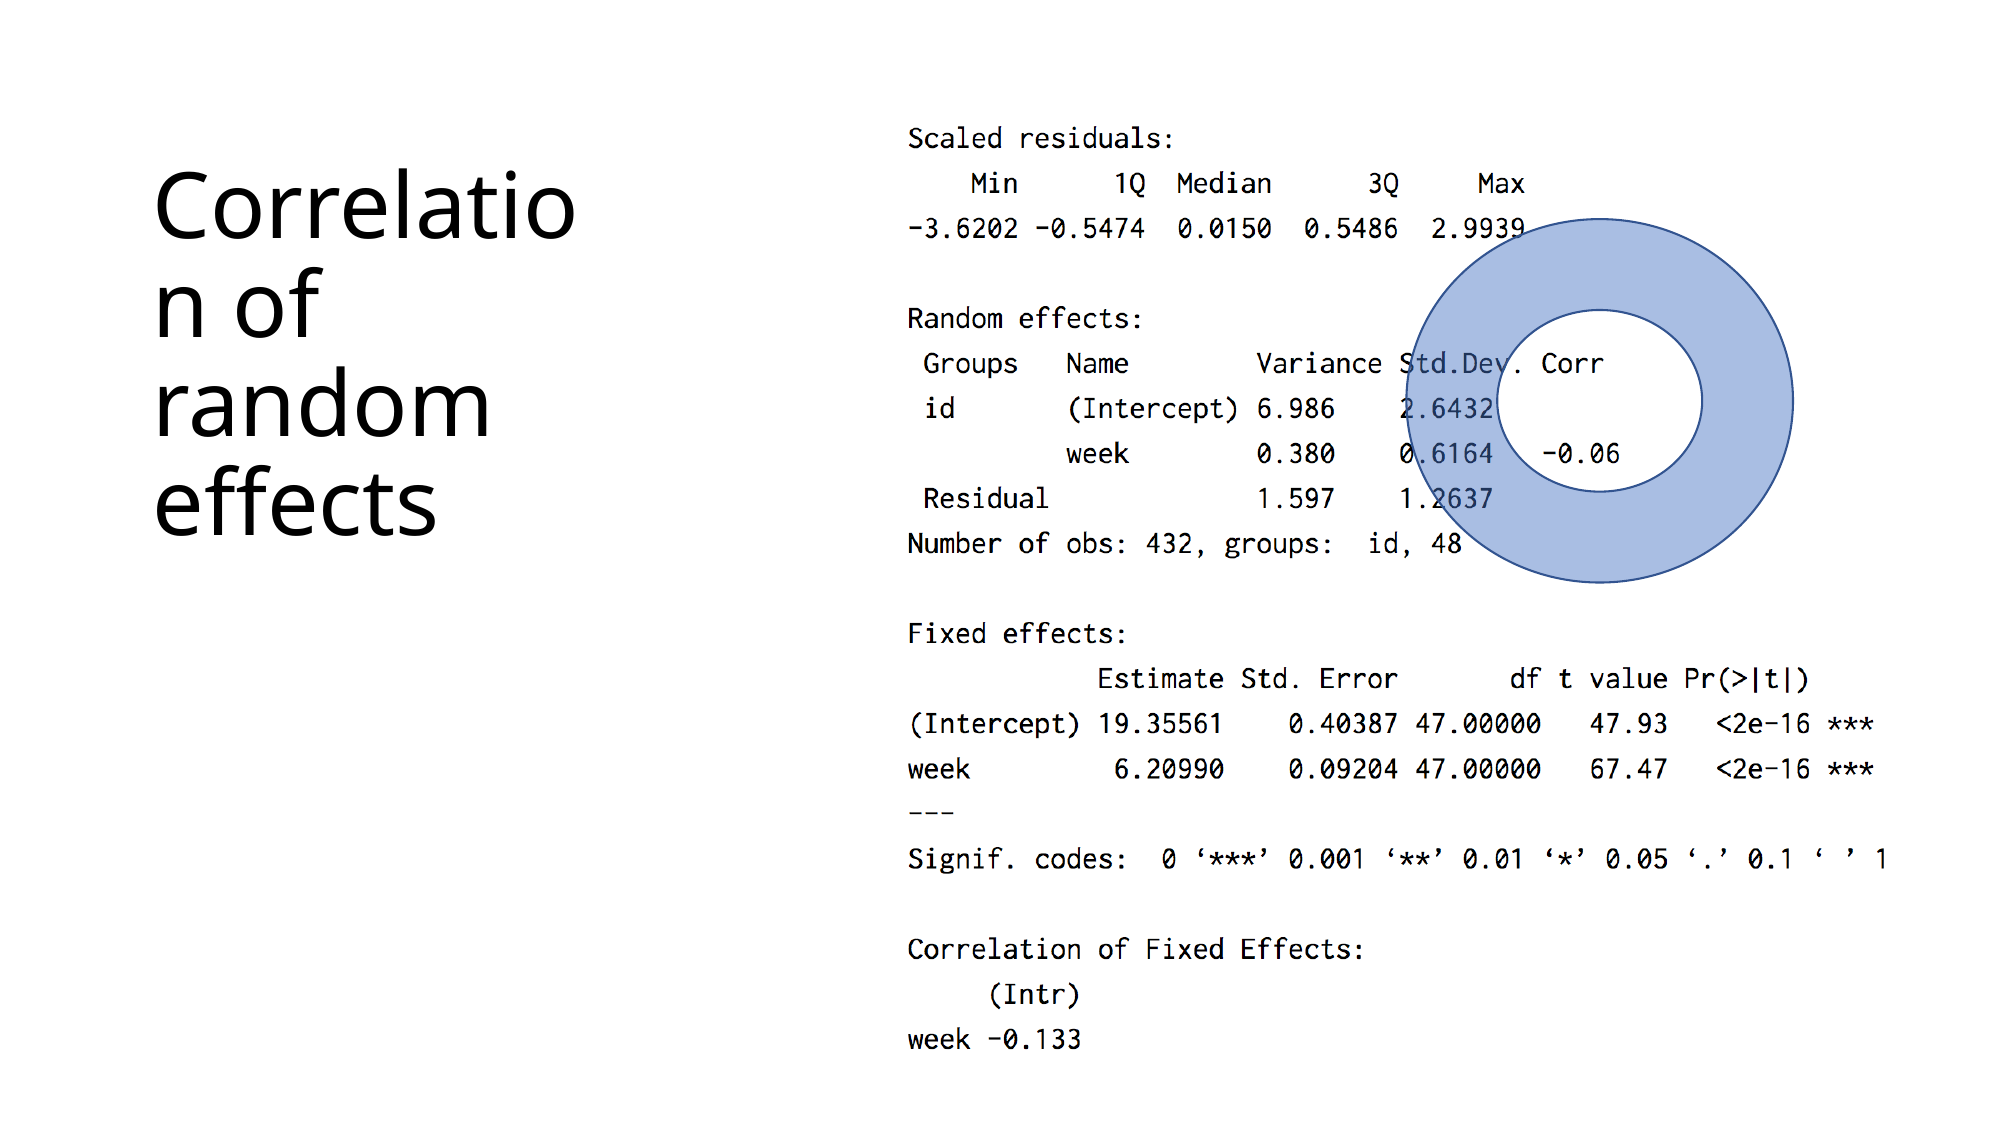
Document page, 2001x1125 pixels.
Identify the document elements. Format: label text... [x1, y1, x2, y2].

title Correlation of random effects [137, 59, 609, 655]
picture [888, 99, 1924, 1066]
